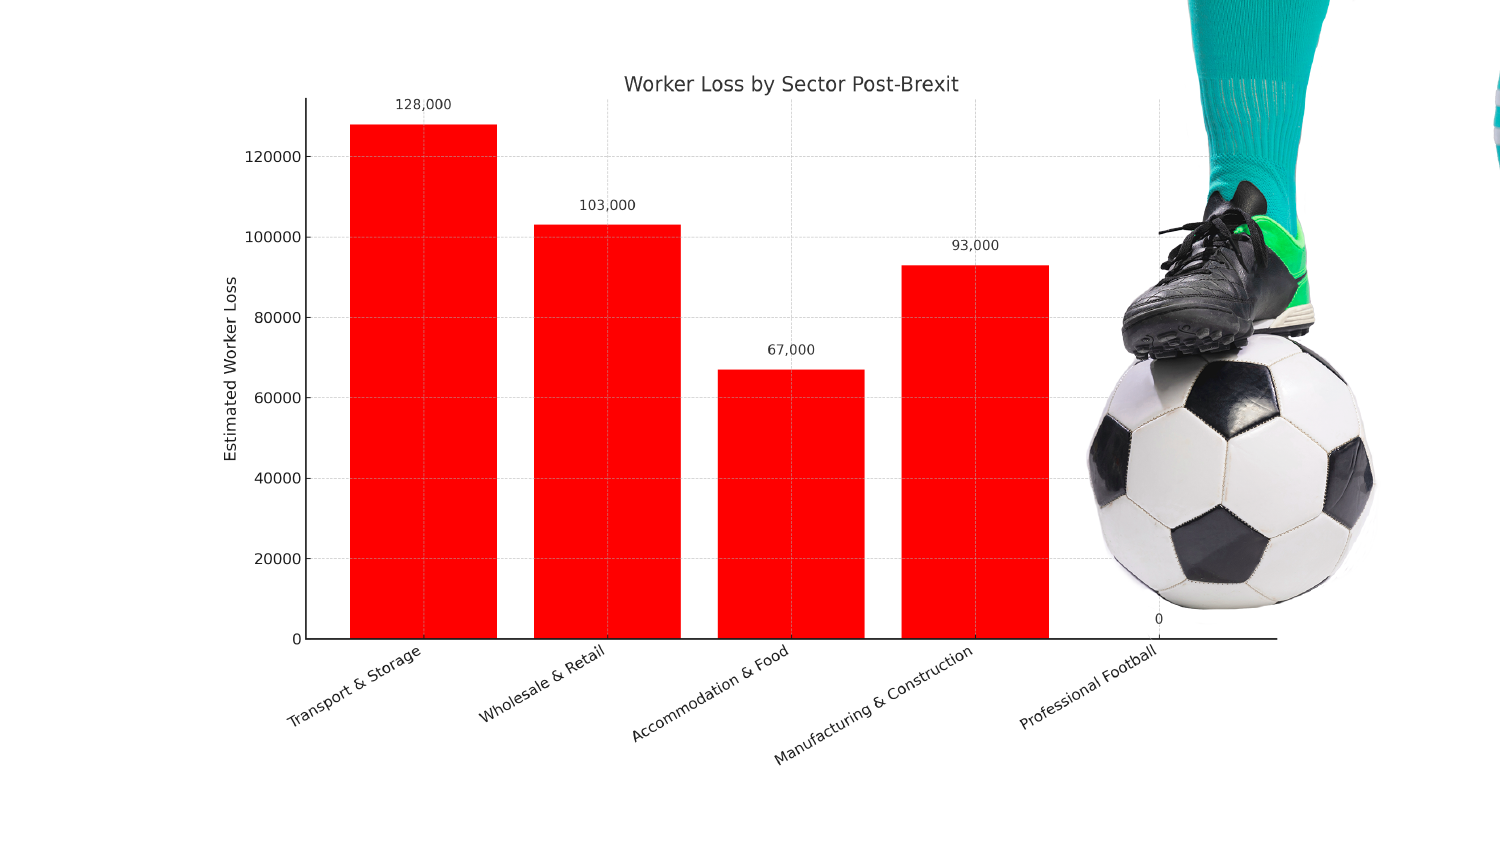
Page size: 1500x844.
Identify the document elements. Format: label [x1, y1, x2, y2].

picture [210, 0, 1500, 782]
